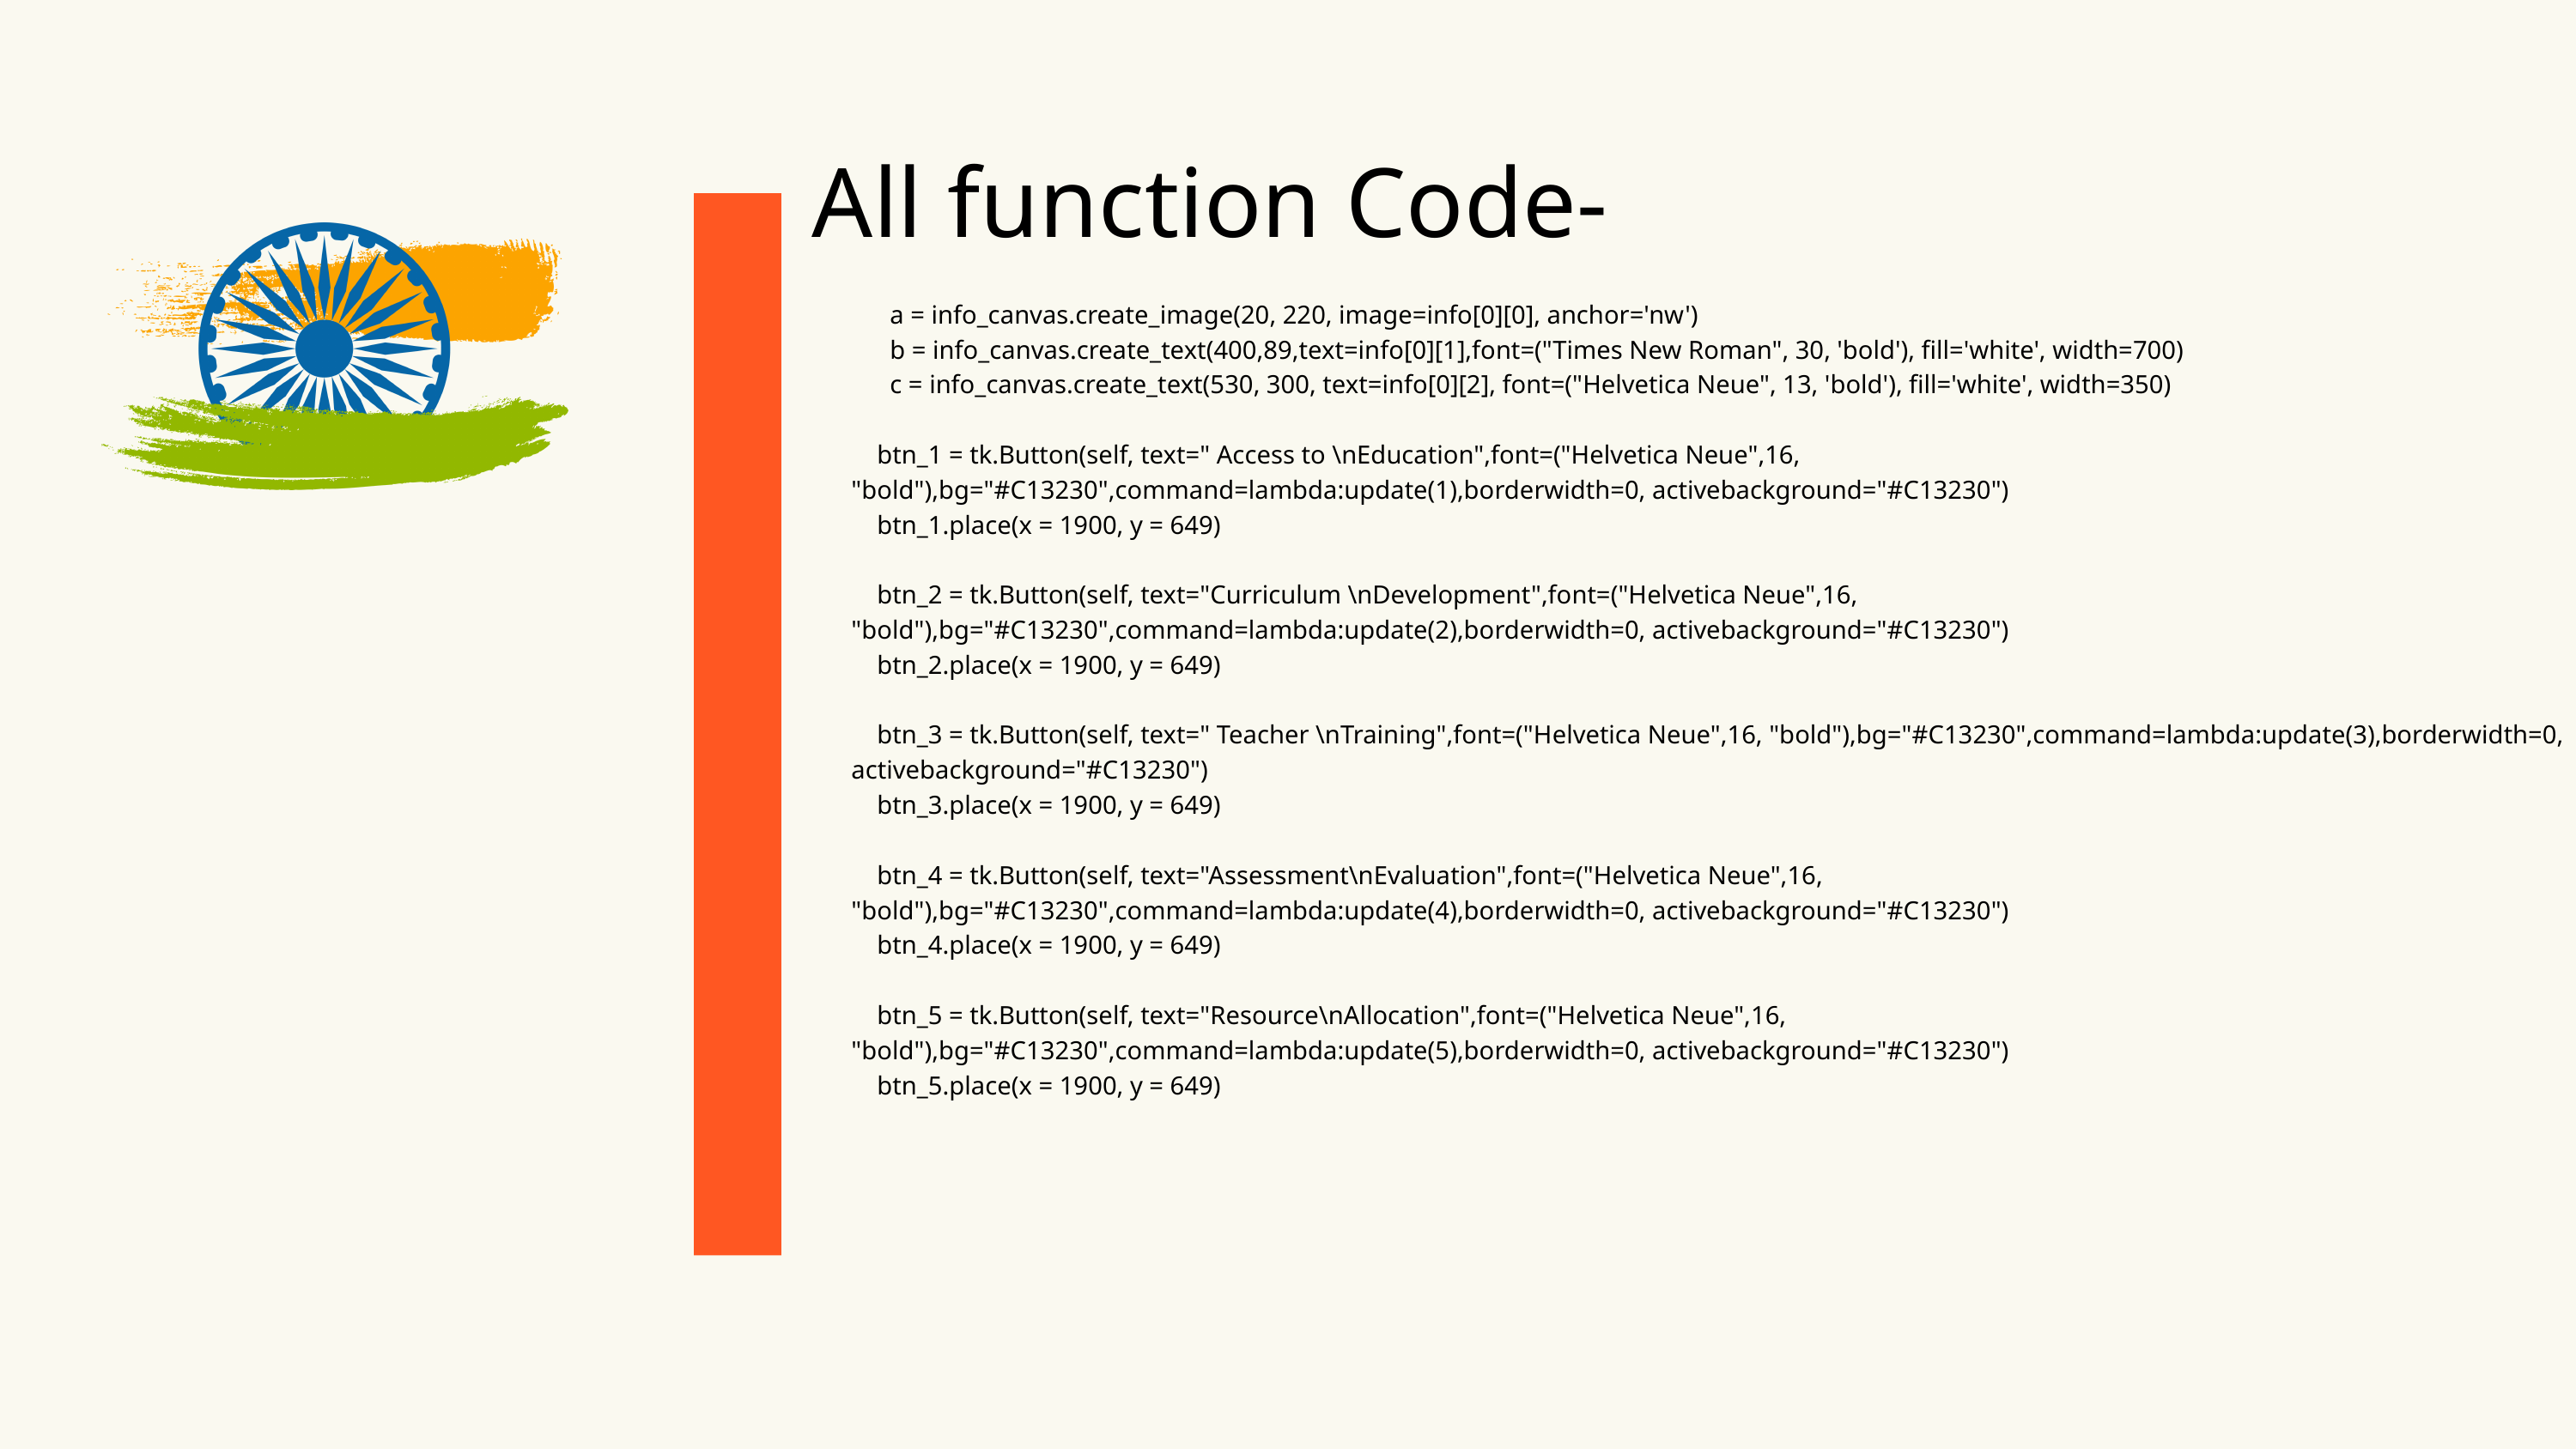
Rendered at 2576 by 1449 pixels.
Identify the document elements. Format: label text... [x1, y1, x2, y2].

text_box All function Code- [811, 122, 1940, 257]
picture [100, 222, 568, 490]
text_box a = info_canvas.create_image(20, 220, image=info[0][0], anchor='nw') b = info_canvas.create_text(400,89,text=info[0][1],font=("Times New Roman", 30, 'bold'), fill='white', width=700) c = info_canvas.create_text(530, 300, text=info[0][2], font=("Helvetica Neue", 13, 'bold'), fill='white', width=350) btn_1 = tk.Button(self, text=" Access to \nEducation",font=("Helvetica Neue",16, "bold"),bg="#C13230",command=lambda:update(1),borderwidth=0, activebackground="#C13230") btn_1.place(x = 1900, y = 649) btn_2 = tk.Button(self, text="Curriculum \nDevelopment",font=("Helvetica Neue",16, "bold"),bg="#C13230",command=lambda:update(2),borderwidth=0, activebackground="#C13230") btn_2.place(x = 1900, y = 649) btn_3 = tk.Button(self, text=" Teacher \nTraining",font=("Helvetica Neue",16, "bold"),bg="#C13230",command=lambda:update(3),borderwidth=0, activebackground="#C13230") btn_3.place(x = 1900, y = 649) btn_4 = tk.Button(self, text="Assessment\nEvaluation",font=("Helvetica Neue",16, "bold"),bg="#C13230",command=lambda:update(4),borderwidth=0, activebackground="#C13230") btn_4.place(x = 1900, y = 649) btn_5 = tk.Button(self, text="Resource\nAllocation",font=("Helvetica Neue",16, "bold"),bg="#C13230",command=lambda:update(5),borderwidth=0, activebackground="#C13230") btn_5.place(x = 1900, y = 649) [851, 294, 2576, 1170]
text_box [694, 193, 781, 1256]
